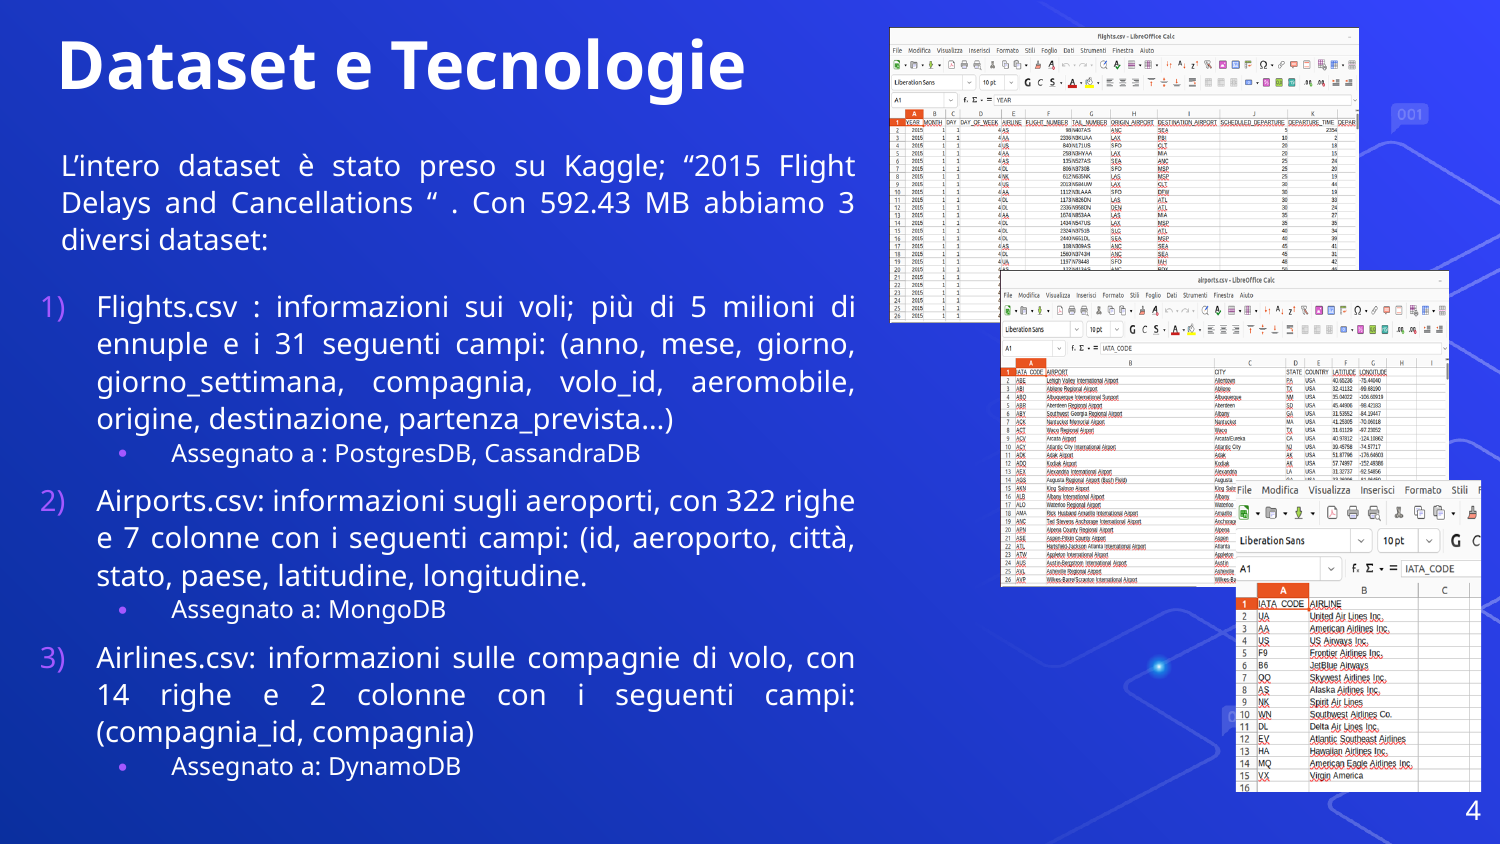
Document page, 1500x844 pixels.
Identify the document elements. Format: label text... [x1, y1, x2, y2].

title Dataset e Tecnologie [56, 27, 750, 104]
slide_number 4 [1391, 797, 1482, 844]
list L’intero dataset è stato preso su Kaggle; “2015 Flight Delays and Cancellations “ . Con 592.43 MB abbiamo 3 diversi dataset: Flights.csv : informazioni sui voli; più di 5 milioni di ennuple e i 31 seguenti campi: (anno, mese, giorno, giorno_settimana, compagnia, volo_id, aeromobile, origine, destinazione, partenza_prevista…) Assegnato a : PostgresDB, CassandraDB Airports.csv: informazioni sugli aeroporti, con 322 righe e 7 colonne con i seguenti campi: (id, aeroporto, città, stato, paese, latitudine, longitudine. Assegnato a: MongoDB Airlines.csv: informazioni sulle compagnie di volo, con 14 righe e 2 colonne con i seguenti campi: (compagnia_id, compagnia) Assegnato a: DynamoDB [39, 144, 857, 780]
picture [0, 0, 1500, 844]
